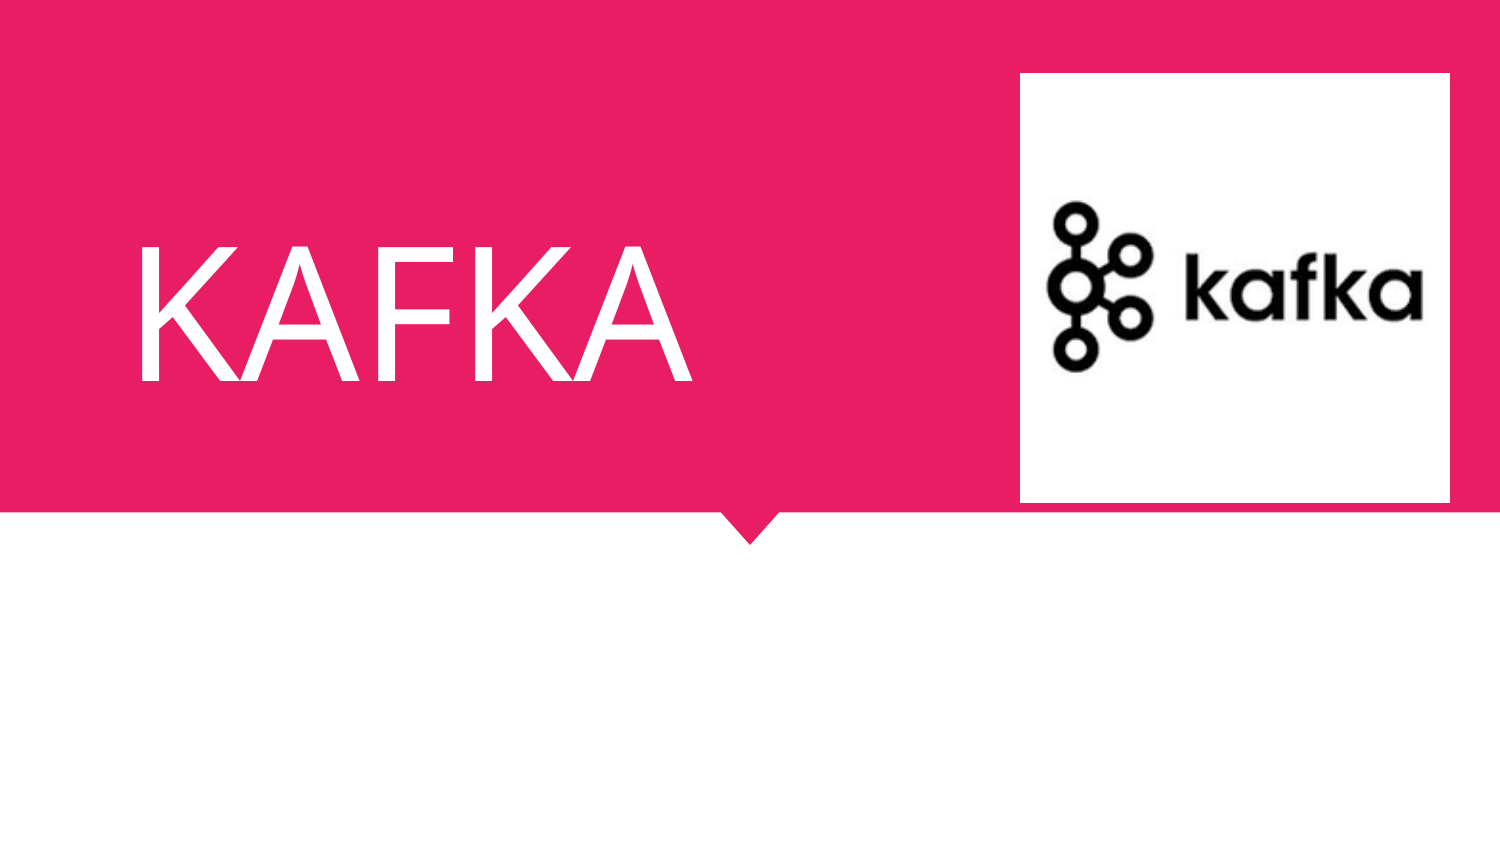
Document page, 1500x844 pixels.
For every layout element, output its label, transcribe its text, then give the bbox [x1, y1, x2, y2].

title KAFKA [67, 105, 750, 452]
picture [1020, 72, 1450, 503]
